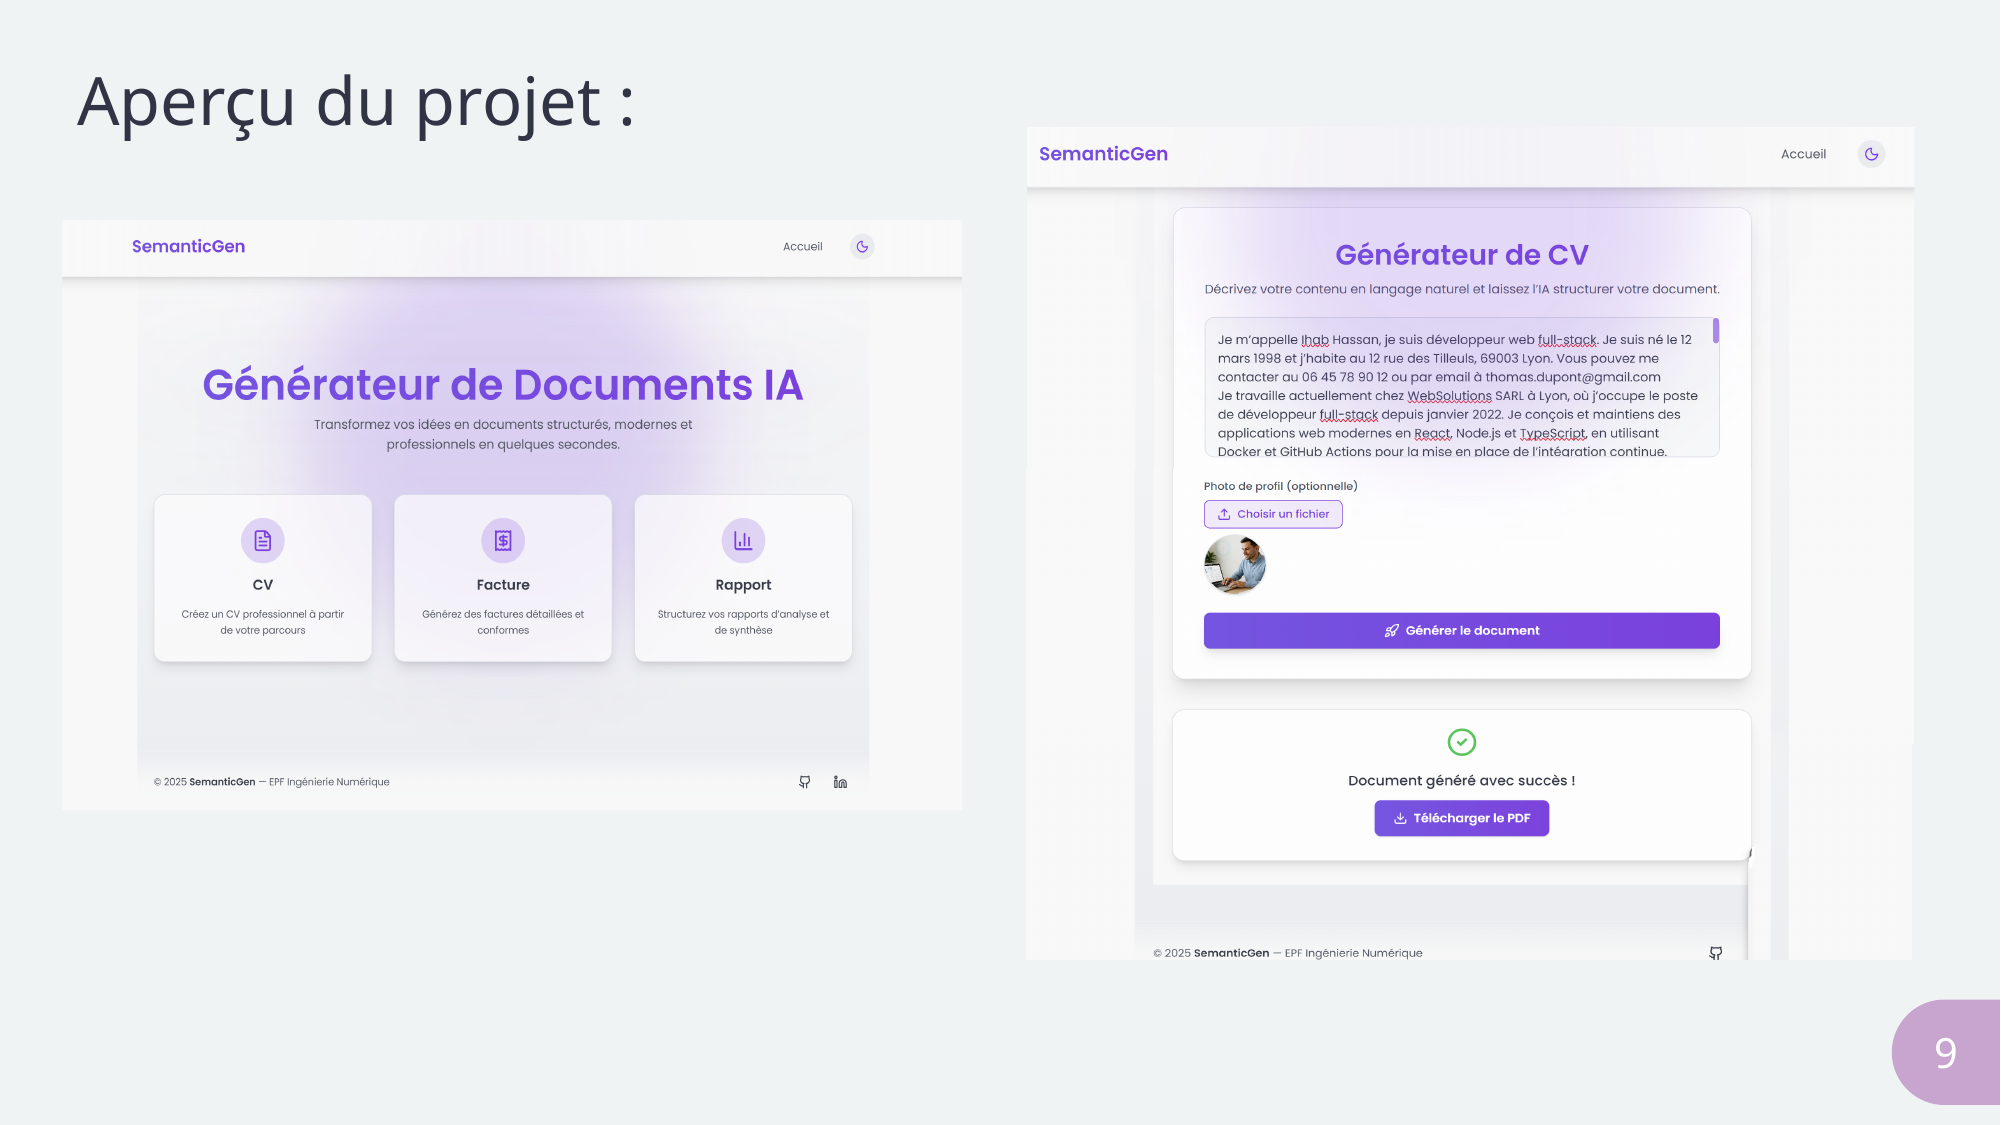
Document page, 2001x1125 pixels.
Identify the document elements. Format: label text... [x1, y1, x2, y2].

picture [62, 220, 963, 813]
text_box 9 [1918, 1019, 1974, 1085]
picture [1026, 127, 1915, 960]
text_box [1891, 999, 2000, 1105]
title Aperçu du projet : [62, 51, 862, 155]
